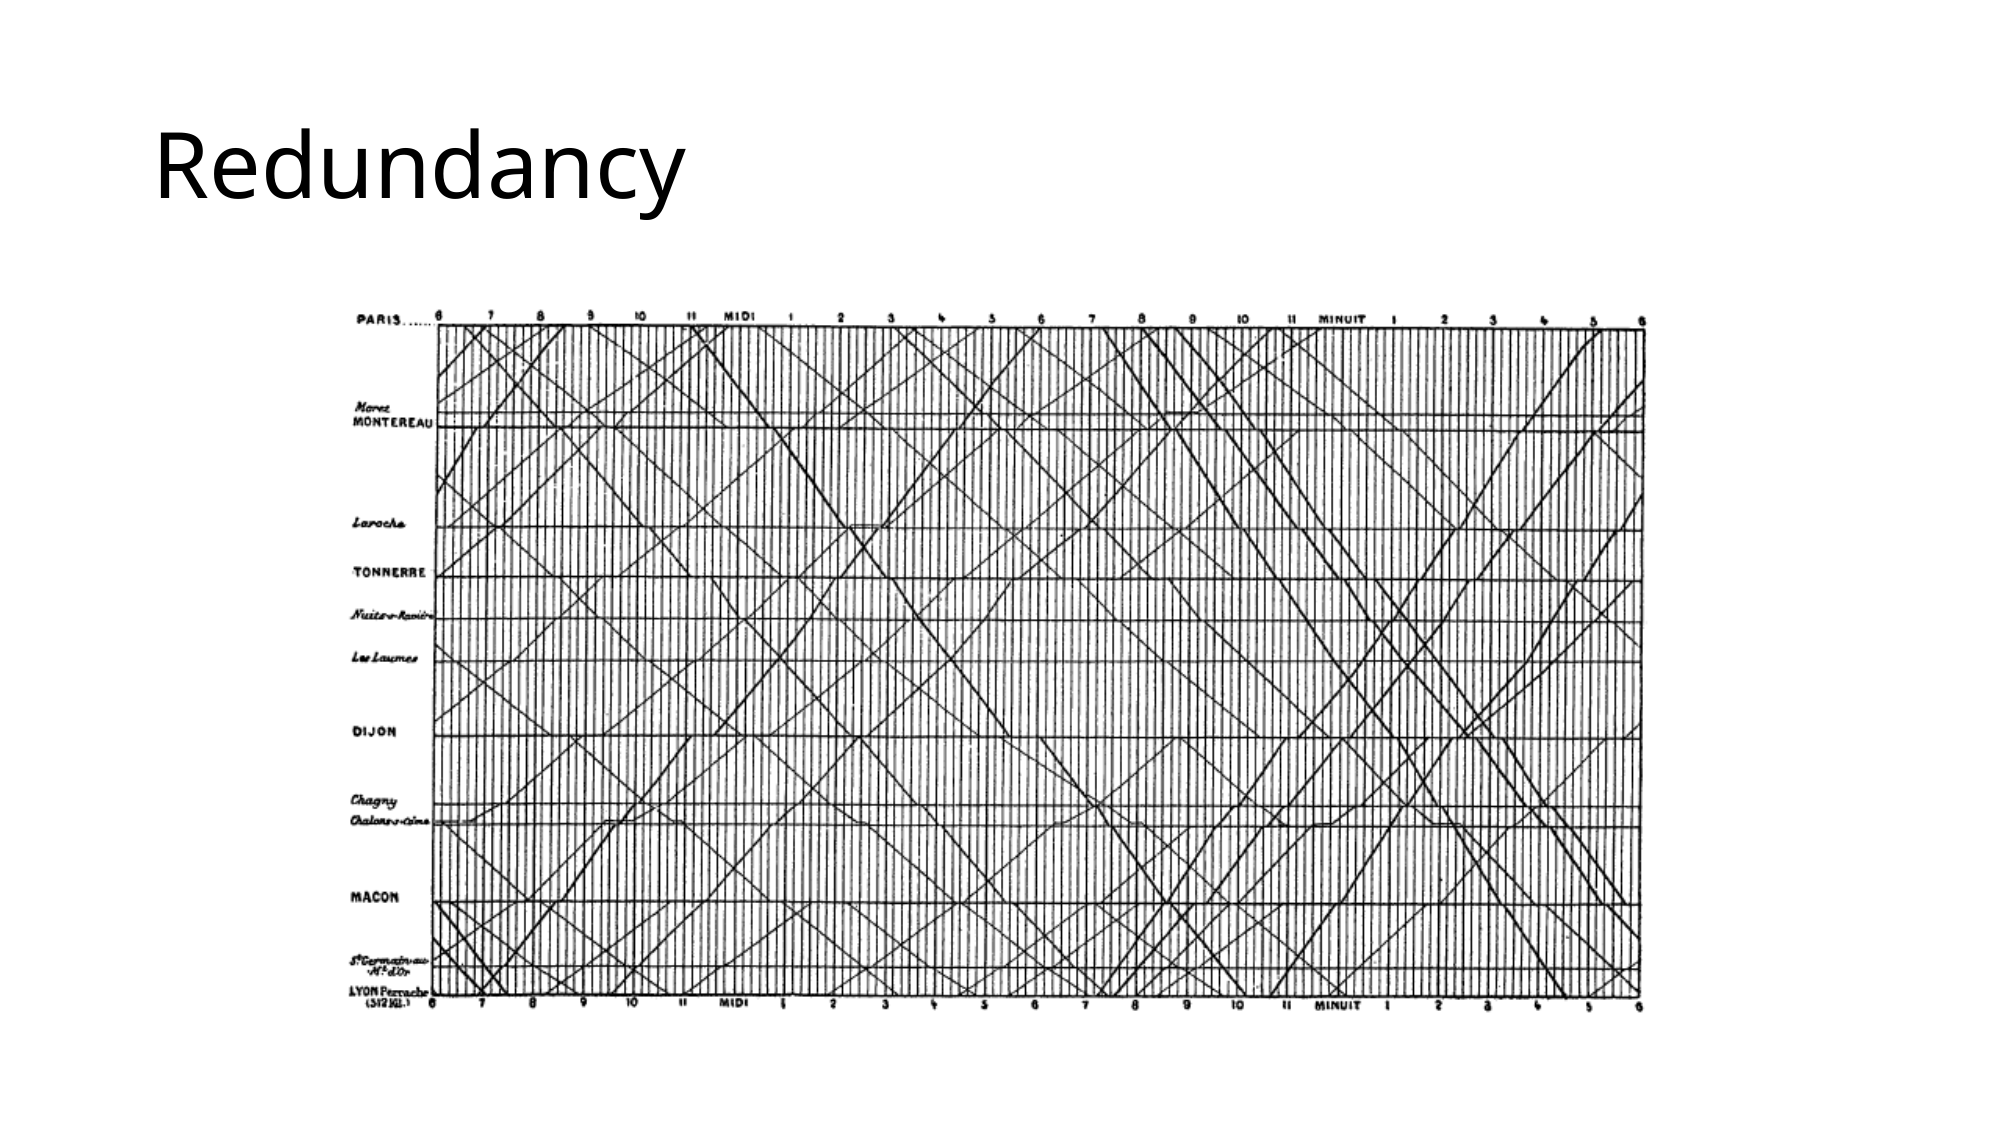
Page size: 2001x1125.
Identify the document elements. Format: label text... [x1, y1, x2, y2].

picture [343, 299, 1657, 1025]
title Redundancy [137, 59, 1863, 278]
